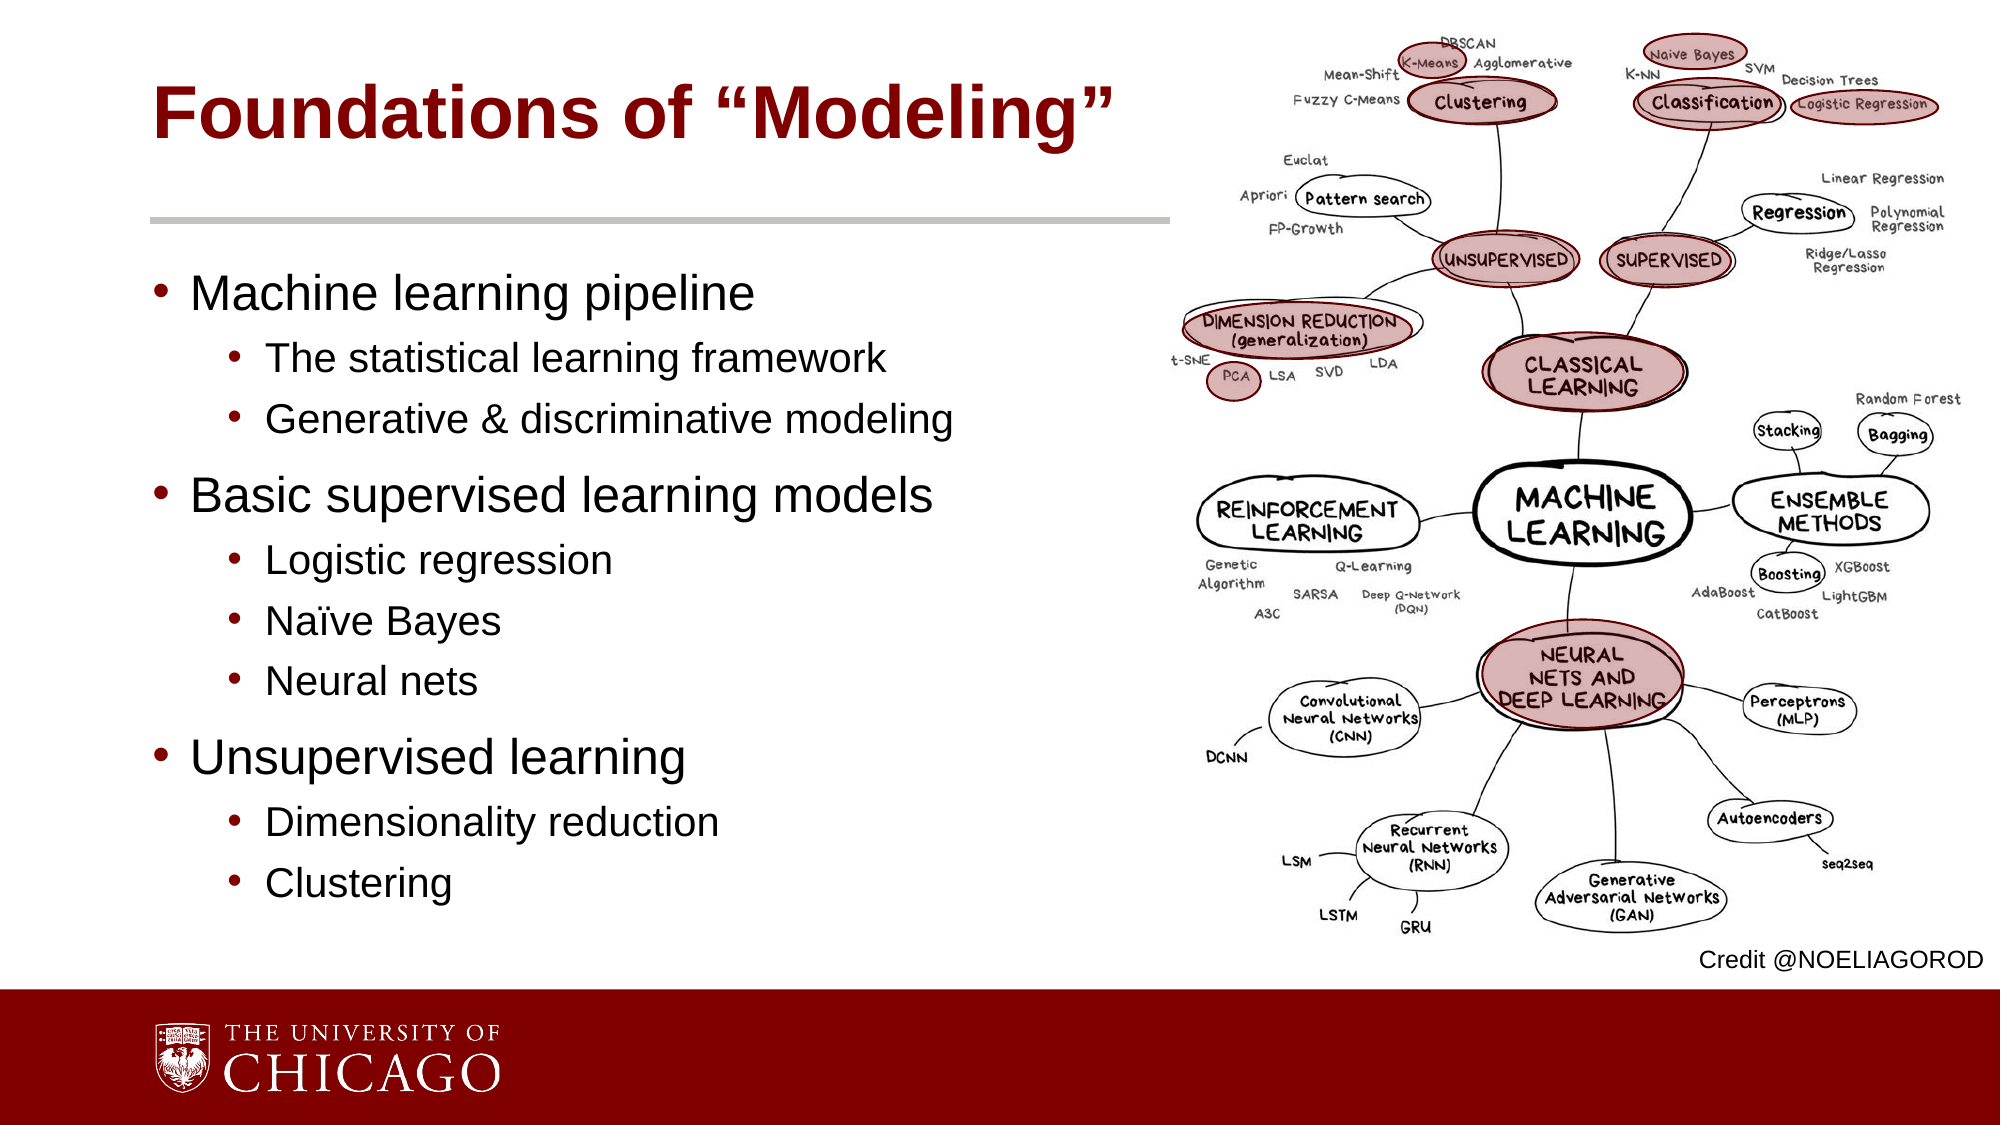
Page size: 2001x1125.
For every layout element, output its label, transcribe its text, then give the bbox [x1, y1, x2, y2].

title Foundations of “Modeling” [137, 0, 1203, 218]
list Machine learning pipeline The statistical learning framework Generative & discriminative modeling Basic supervised learning models Logistic regression Naïve Bayes Neural nets Unsupervised learning Dimensionality reduction Clustering [137, 253, 1169, 936]
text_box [1169, 33, 2000, 982]
